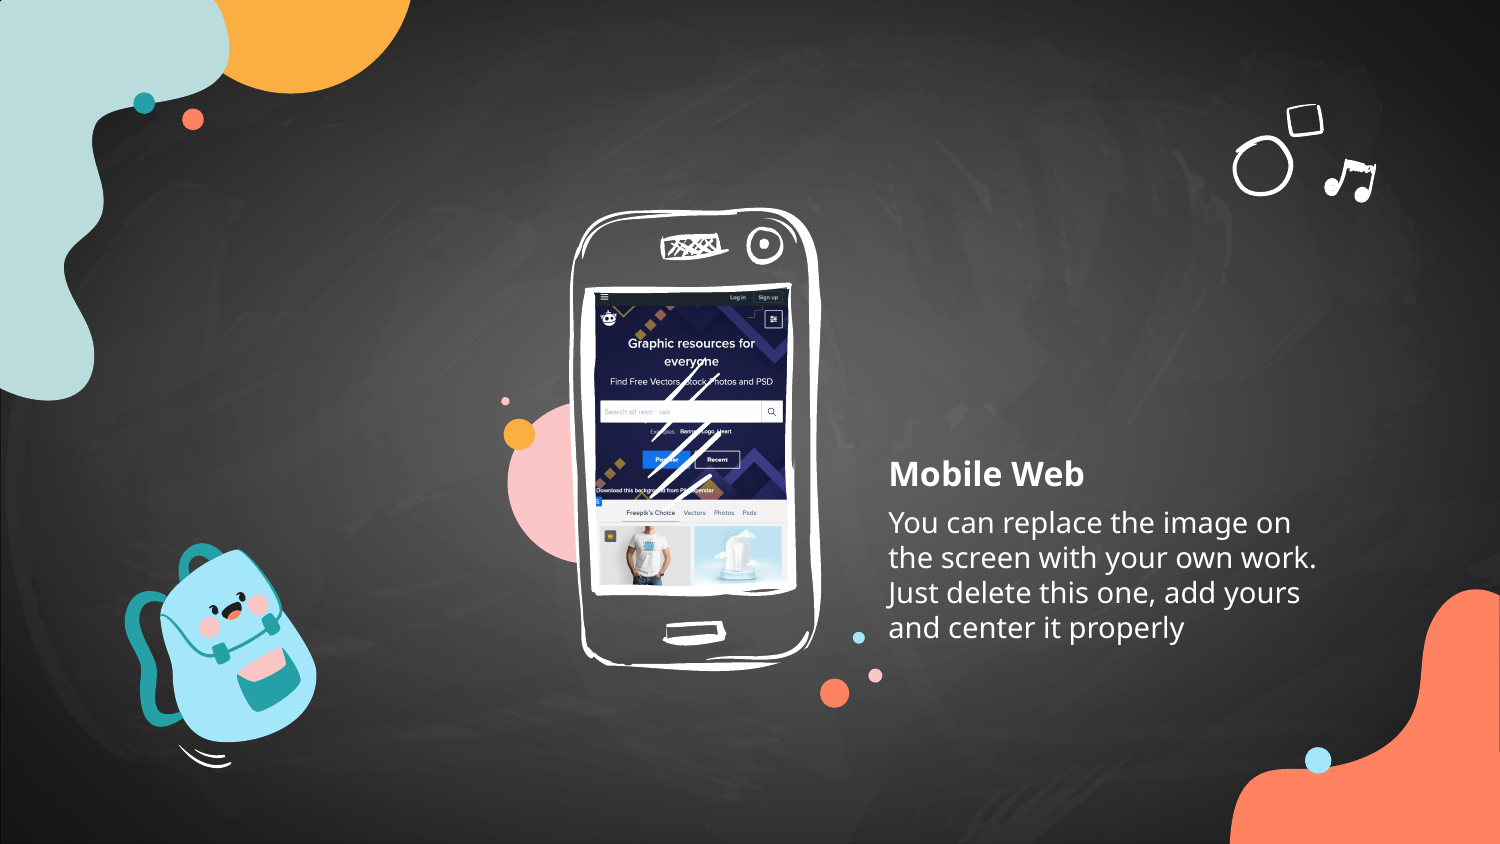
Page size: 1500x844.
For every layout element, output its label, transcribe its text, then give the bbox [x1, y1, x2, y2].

title Mobile Web [873, 413, 1150, 489]
subtitle You can replace the image on the screen with your own work. Just delete this one, add yours and center it properly [873, 489, 1337, 672]
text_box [492, 401, 538, 449]
text_box [507, 406, 561, 559]
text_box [566, 207, 822, 672]
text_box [1231, 103, 1377, 203]
picture [0, 0, 1500, 844]
